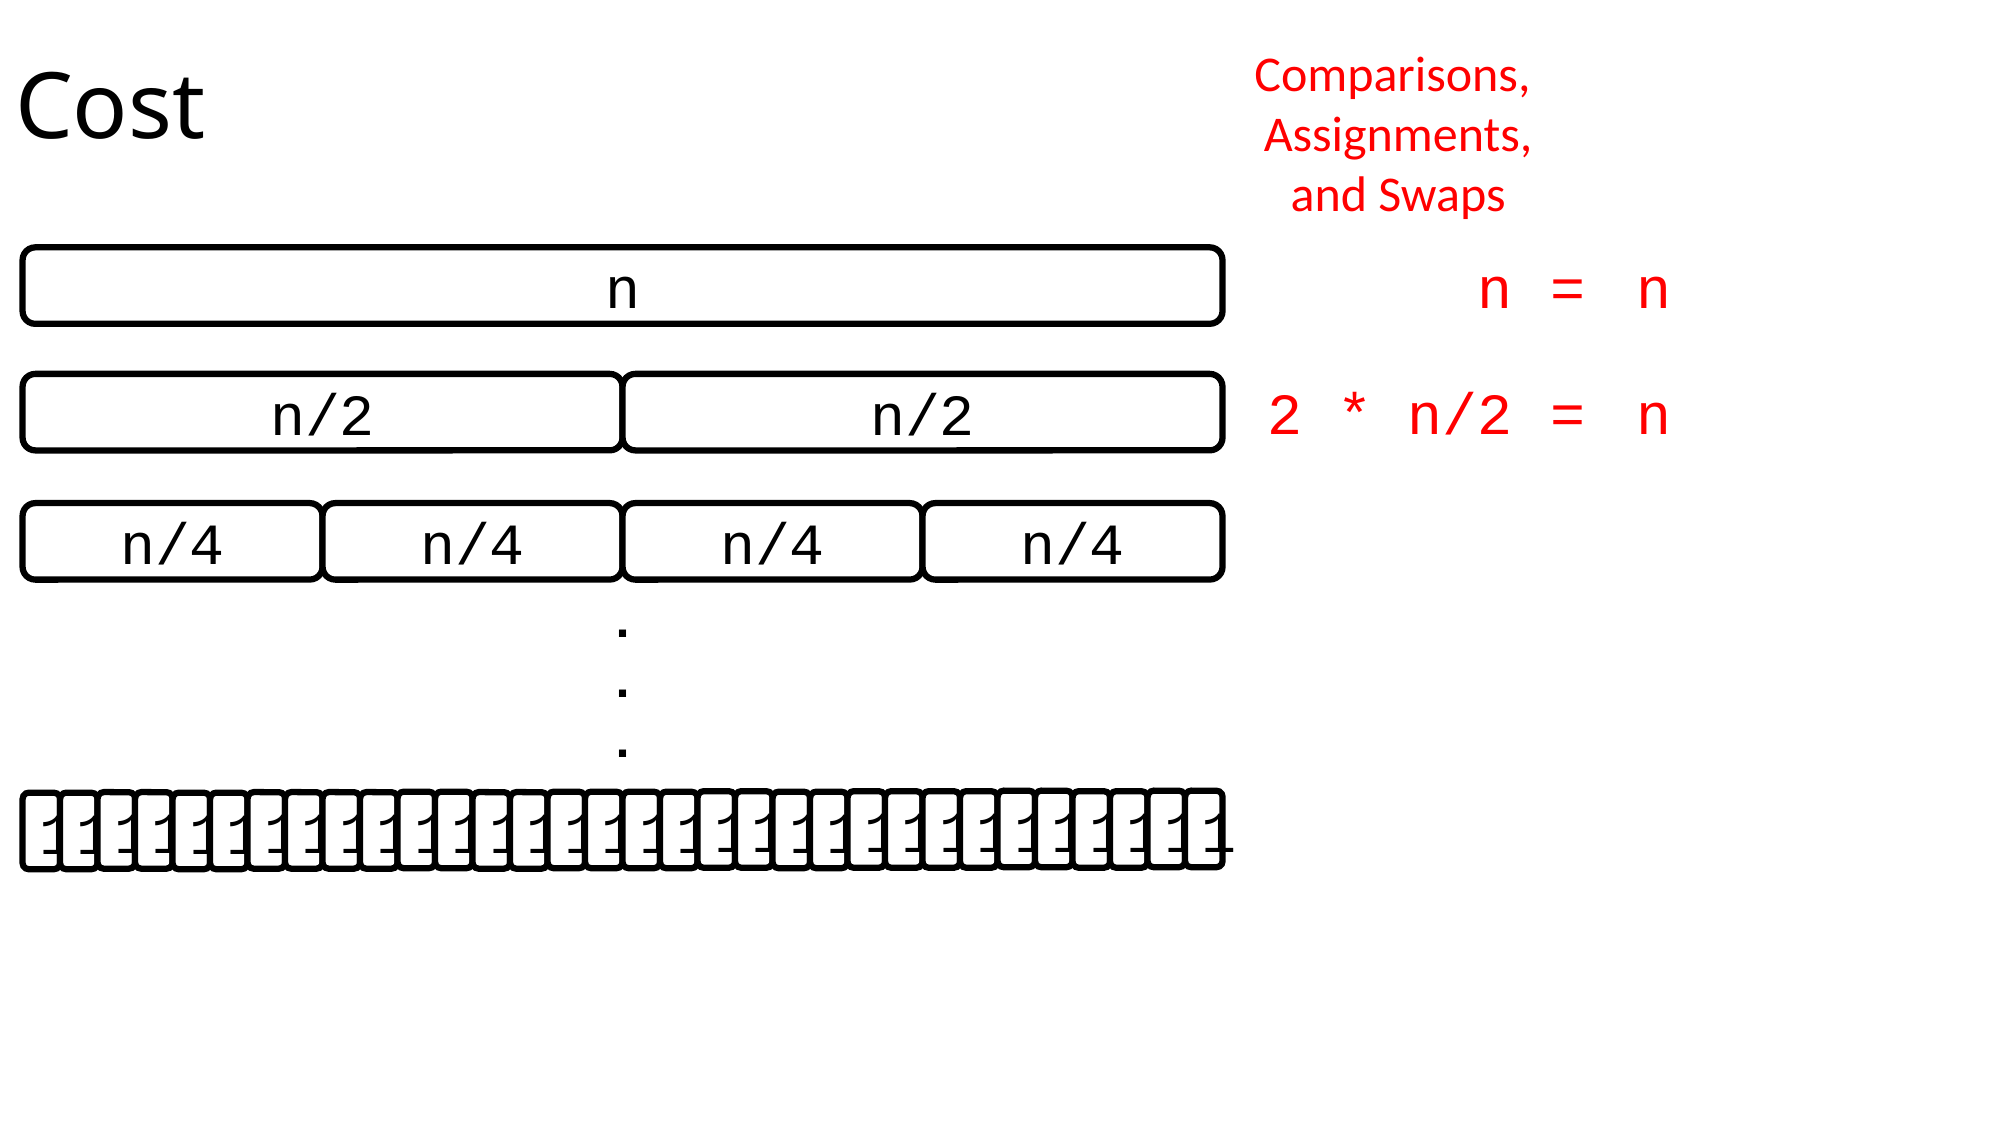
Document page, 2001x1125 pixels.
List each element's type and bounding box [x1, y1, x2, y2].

text_box [1620, 369, 1686, 454]
text_box [1535, 242, 1601, 328]
title [0, 0, 1725, 218]
text_box [21, 789, 1224, 871]
text_box [21, 502, 1224, 775]
text_box [1462, 242, 1528, 328]
text_box [21, 372, 1224, 452]
text_box [1535, 369, 1601, 454]
text_box [1620, 242, 1686, 328]
text_box [21, 246, 1224, 325]
text_box [1219, 34, 1577, 229]
text_box [1252, 369, 1527, 454]
